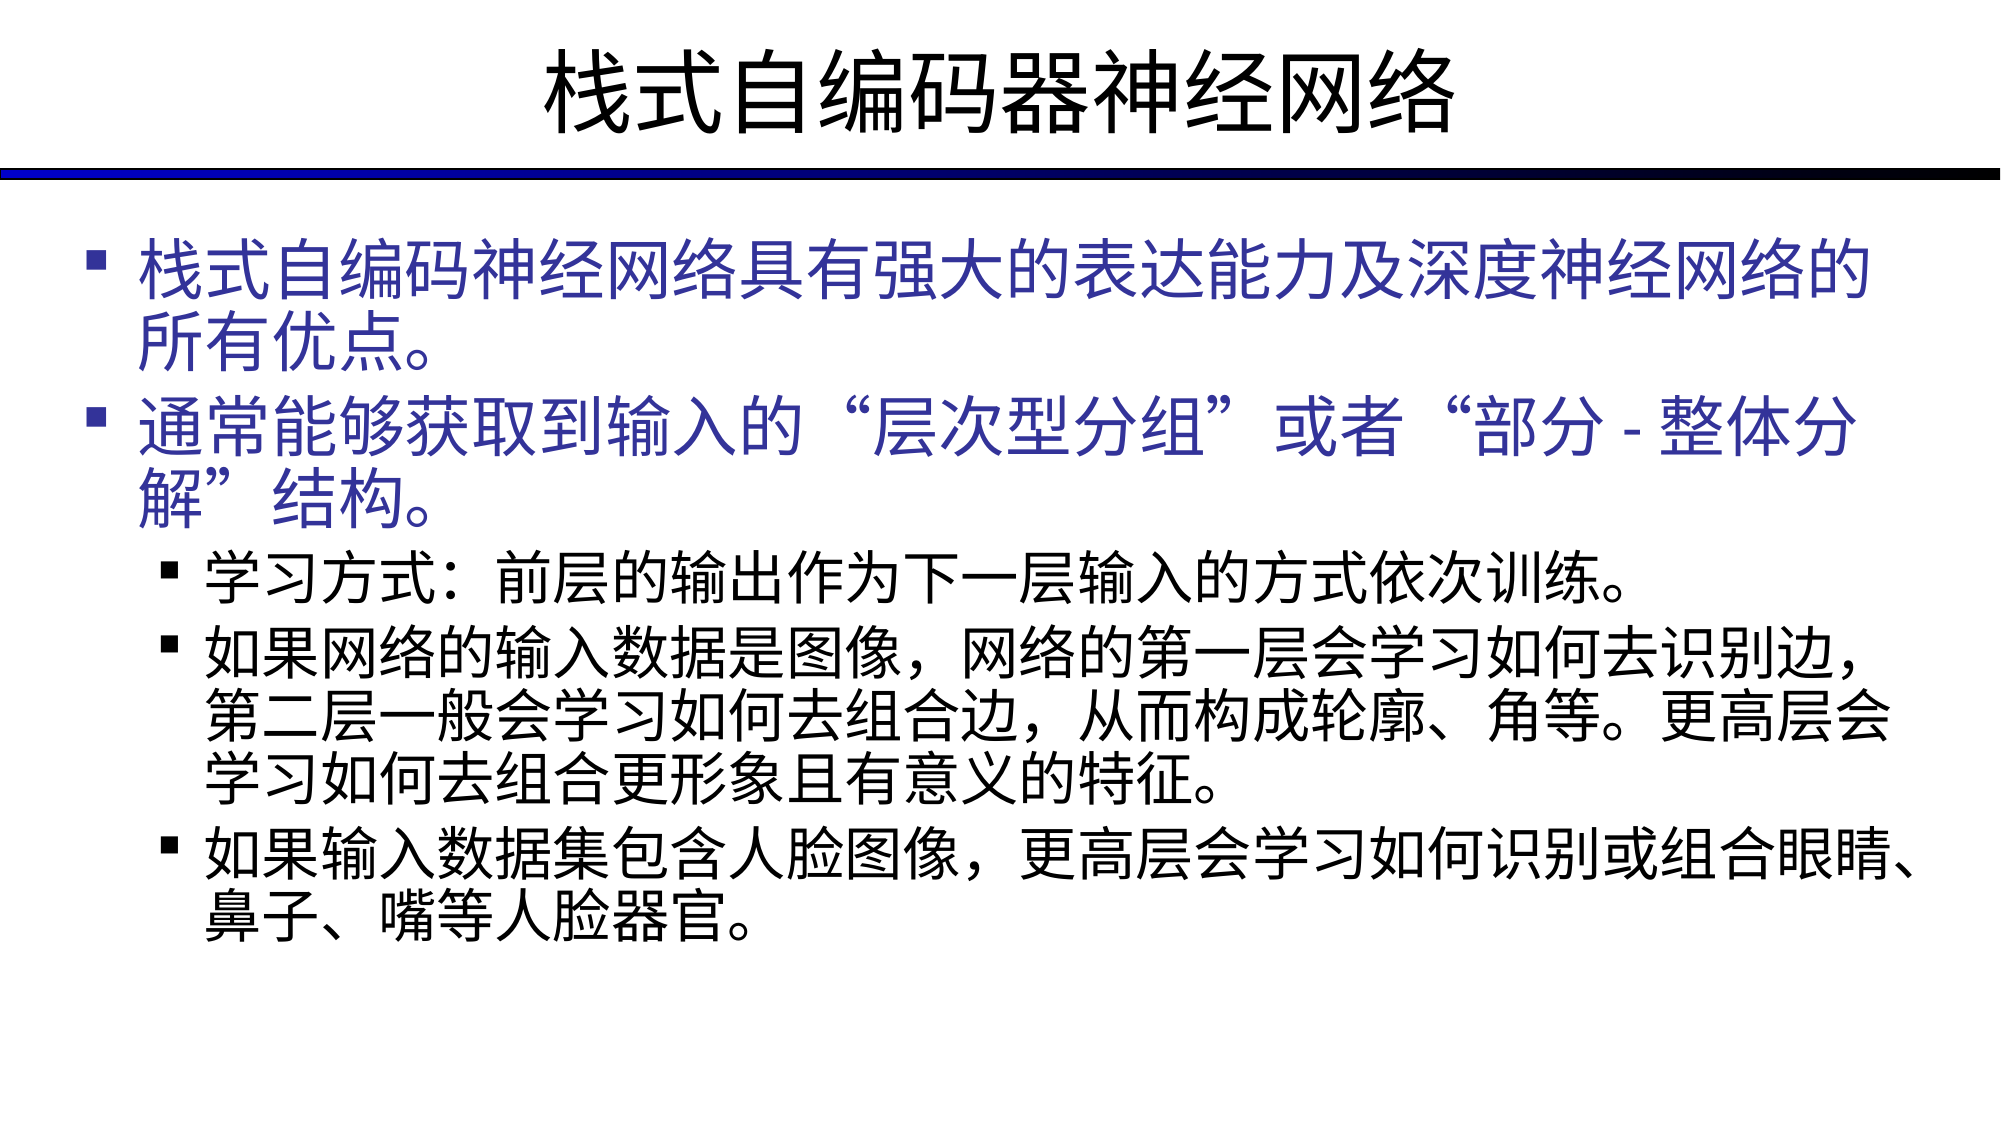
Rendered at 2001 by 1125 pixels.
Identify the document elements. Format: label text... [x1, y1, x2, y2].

list 栈式自编码神经网络具有强大的表达能力及深度神经网络的所有优点。 通常能够获取到输入的“层次型分组”或者“部分-整体分解”结构。 学习方式：前层的输出作为下一层输入的方式依次训练。 如果网络的输入数据是图像，网络的第一层会学习如何去识别边，第二层一般会学习如何去组合边，从而构成轮廓、角等。更高层会学习如何去组合更形象且有意义的特征。 如果输入数据集包含人脸图像，更高层会学习如何识别或组合眼睛、鼻子、嘴等人脸器官。 [66, 228, 1934, 1006]
title 栈式自编码器神经网络 [0, 0, 2000, 184]
